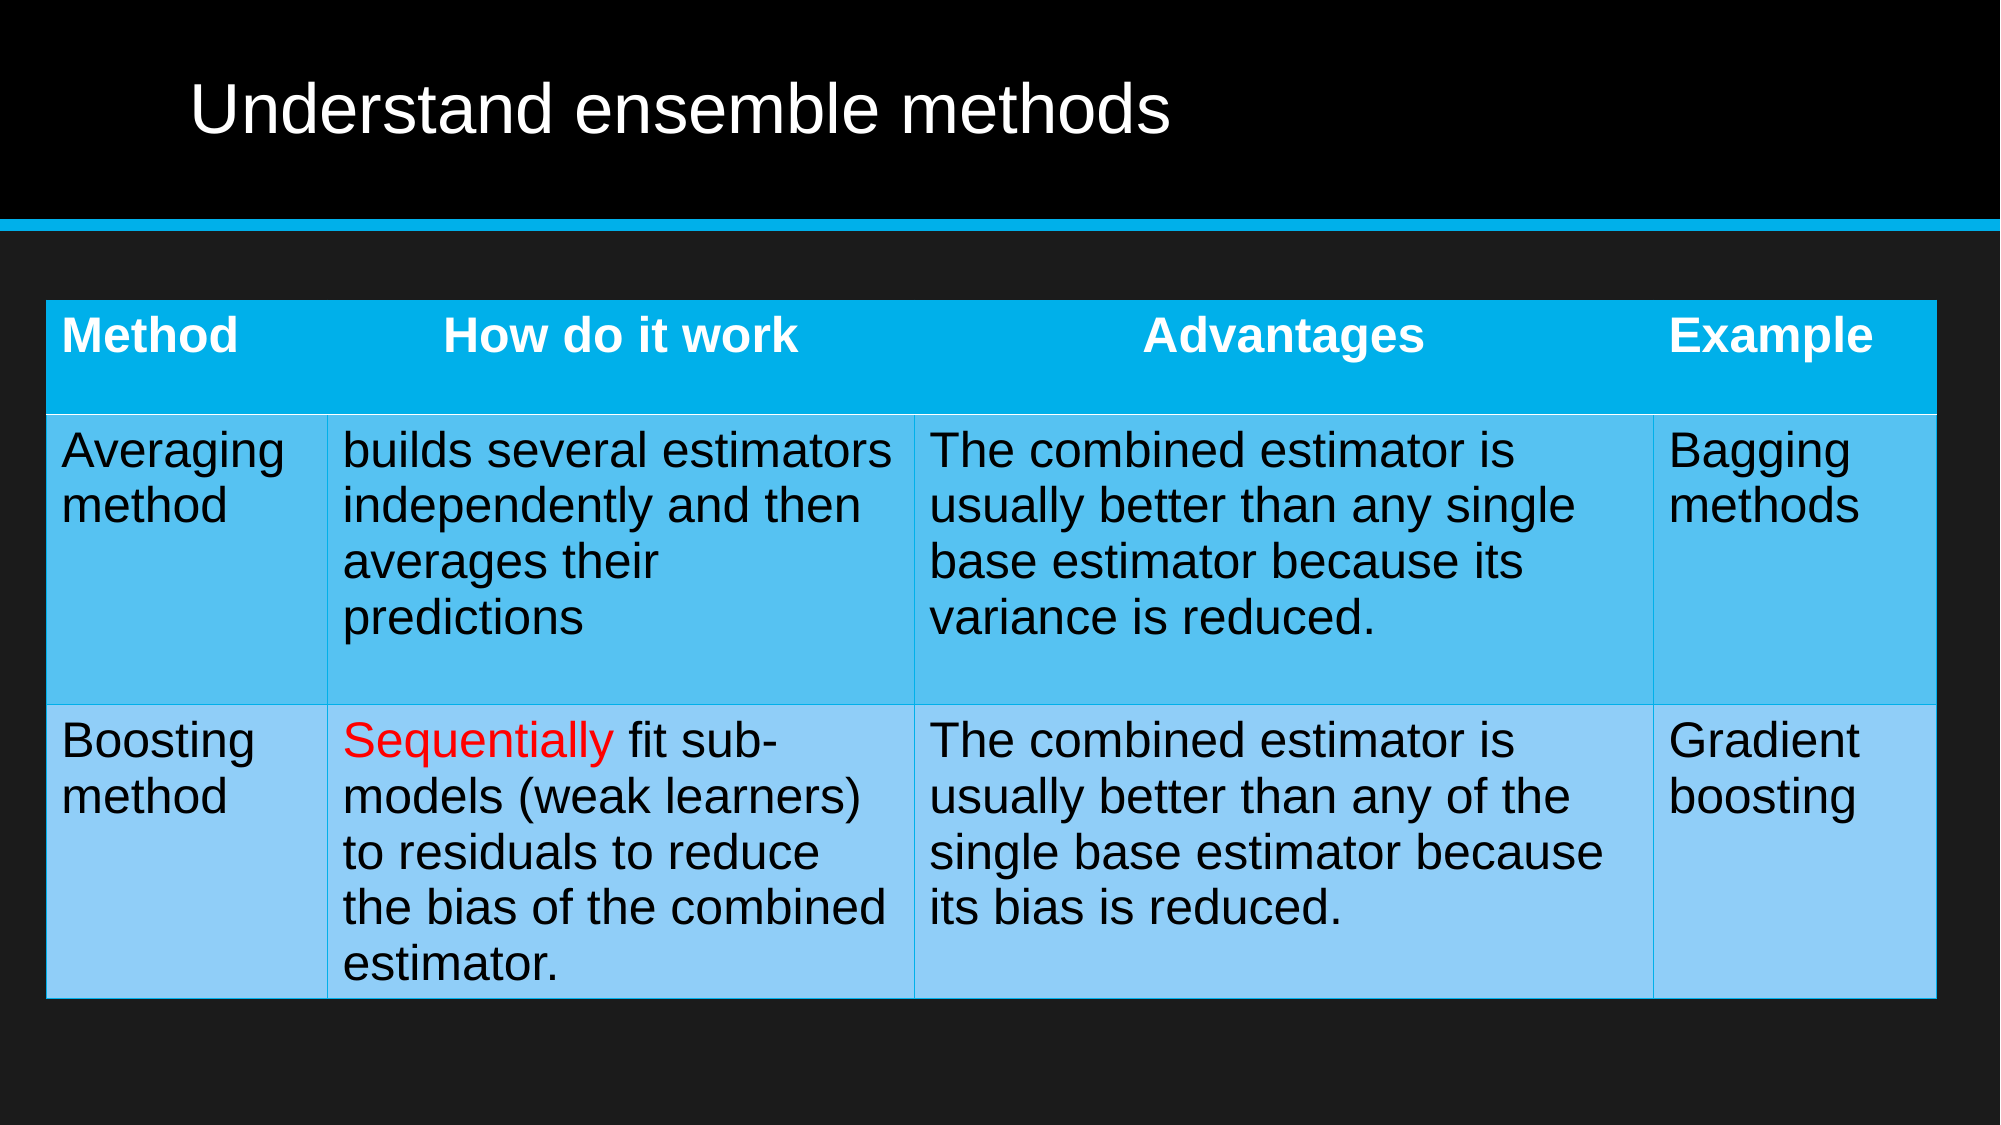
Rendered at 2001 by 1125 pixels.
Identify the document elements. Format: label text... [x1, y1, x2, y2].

table_cell Gradient boosting [1654, 705, 1936, 998]
table_cell Boosting method [47, 705, 327, 998]
table_cell Sequentially fit sub-models (weak learners) to residuals to reduce the bias of the combined estimator. [328, 705, 914, 998]
table_cell The combined estimator is usually better than any single base estimator because its variance is reduced. [915, 415, 1653, 704]
table_cell builds several estimators independently and then averages their predictions [328, 415, 914, 704]
table_cell Averaging method [47, 415, 327, 704]
table_cell The combined estimator is usually better than any of the single base estimator because its bias is reduced. [915, 705, 1653, 998]
table_cell Bagging methods [1654, 415, 1936, 704]
table_header Method [47, 301, 327, 414]
table_header Example [1654, 301, 1936, 414]
title Understand ensemble methods [174, 20, 1825, 201]
table_header Advantages [915, 301, 1653, 414]
table_header How do it work [328, 301, 914, 414]
